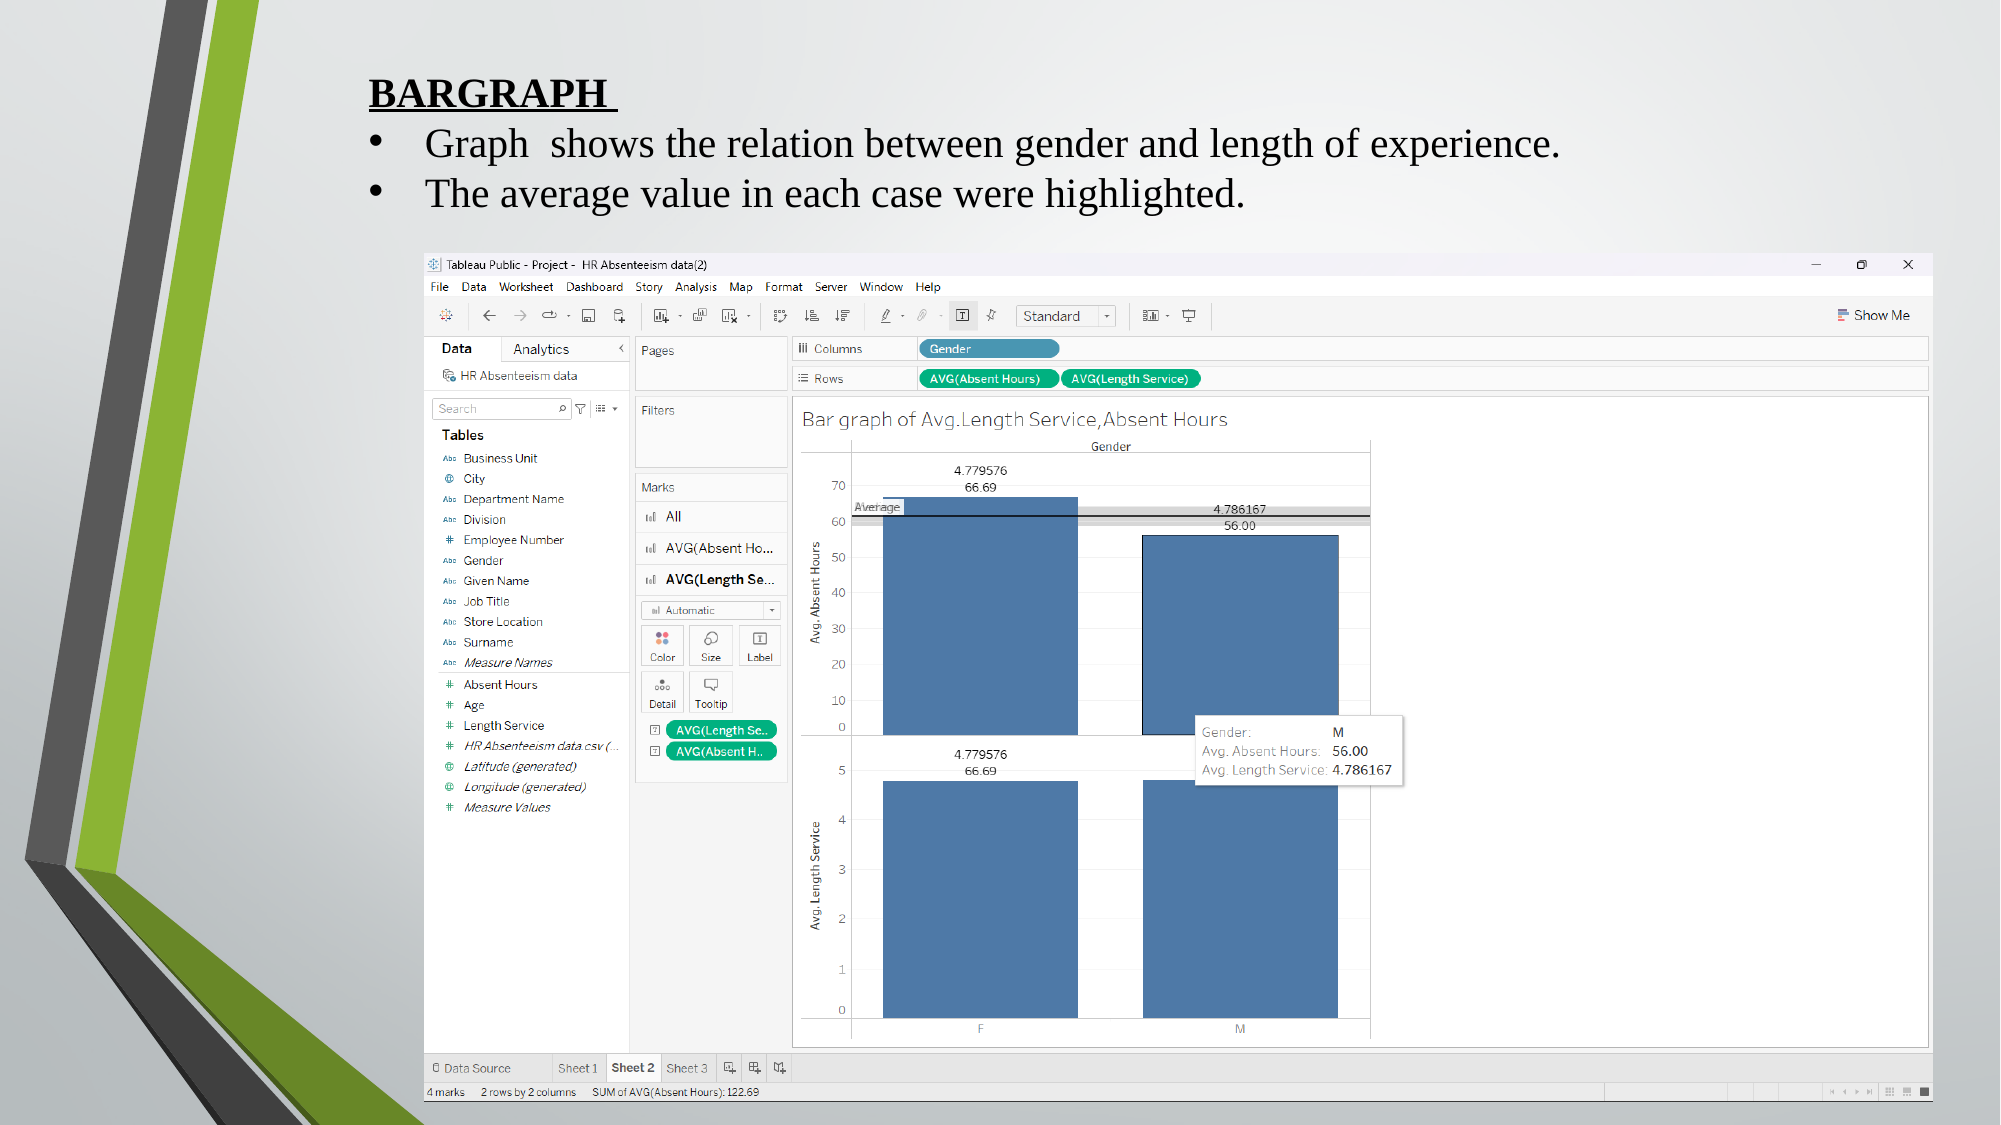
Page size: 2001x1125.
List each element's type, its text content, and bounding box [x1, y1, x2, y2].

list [424, 253, 1933, 1102]
text_box BARGRAPH Graph shows the relation between gender and length of experience. The average value in each case were highlighted. [353, 57, 1850, 223]
